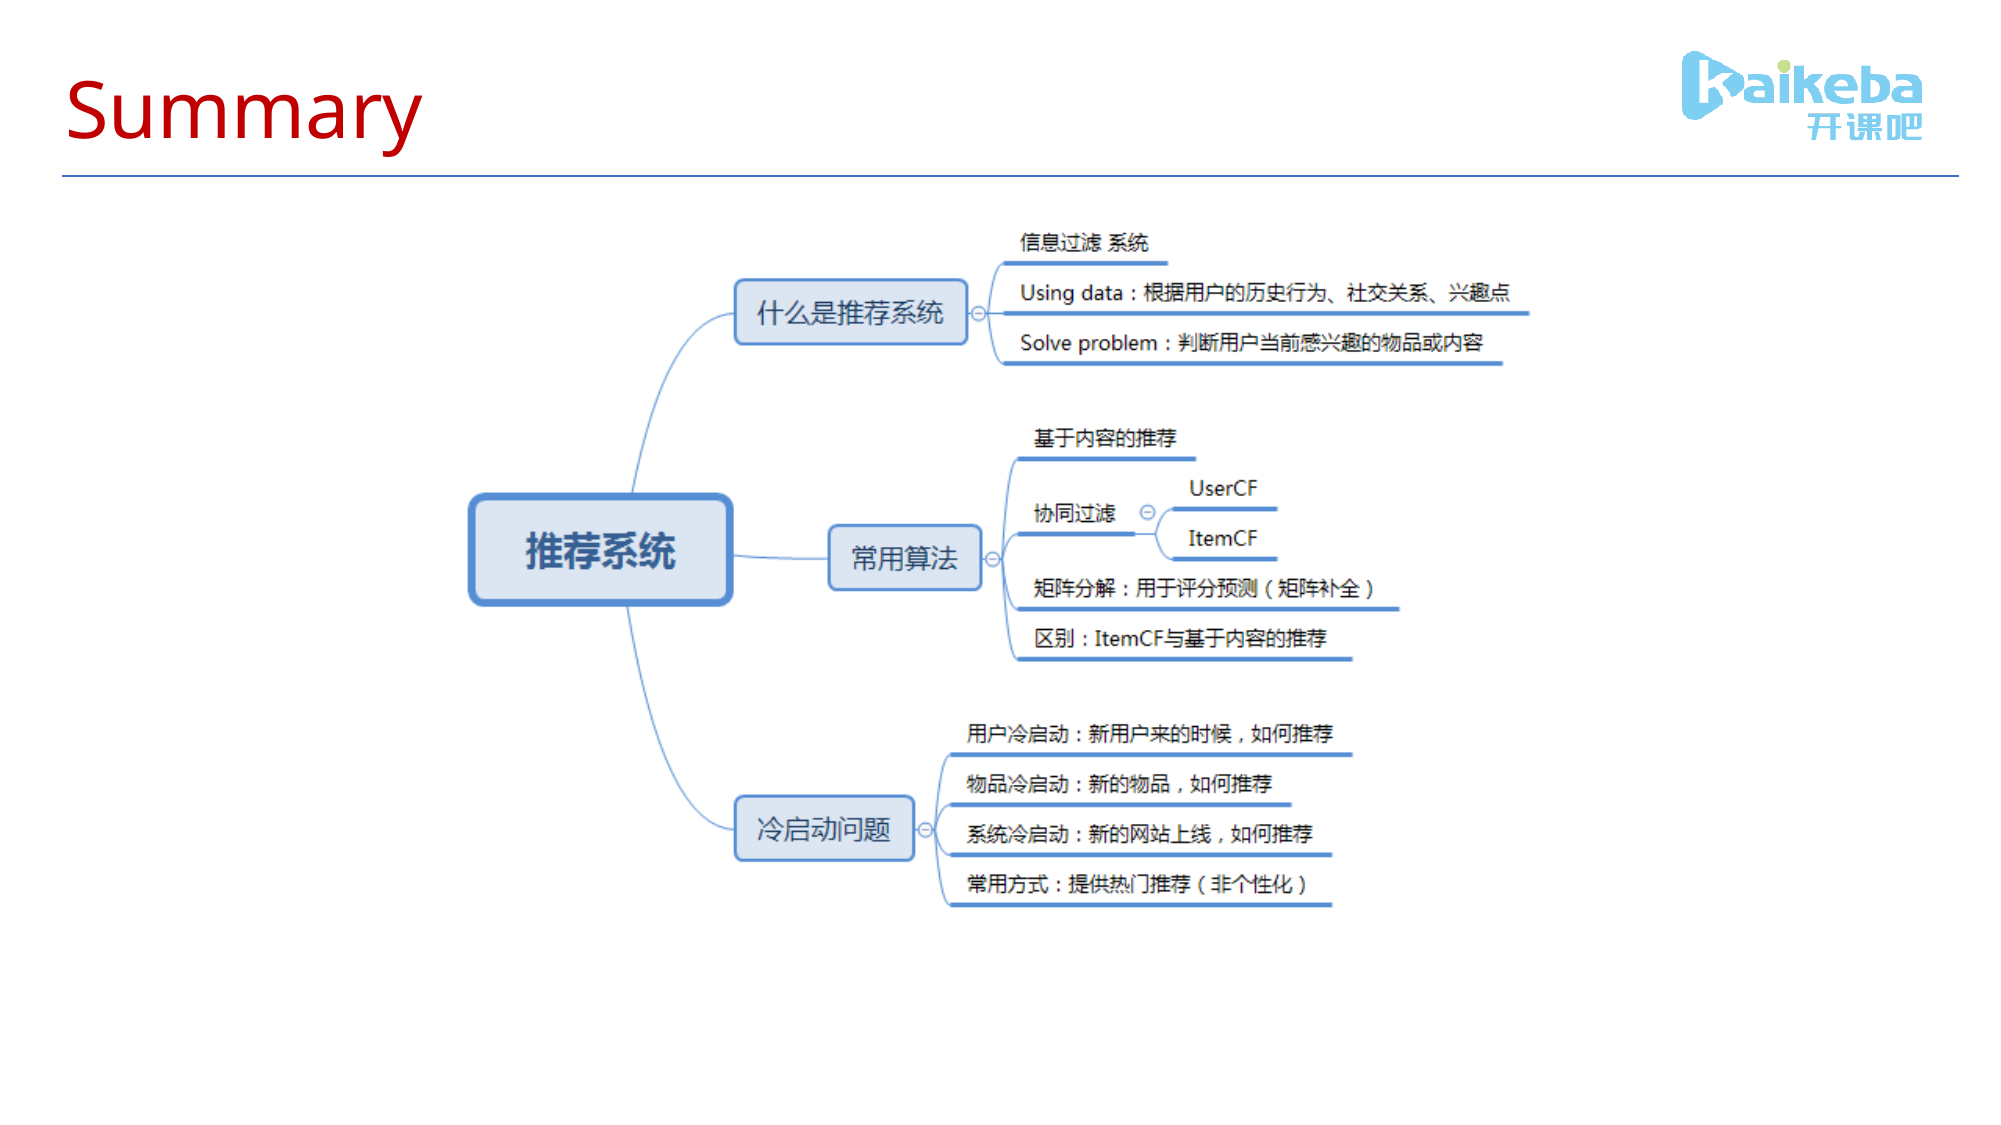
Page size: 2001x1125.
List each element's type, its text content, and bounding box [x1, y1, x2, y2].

title Summary [57, 59, 1728, 167]
picture [443, 194, 1557, 931]
text_box 城市计算： 出租车行程的总时间，交通流量预测，PM2.5预测 价格预测 北上广、比特币、短租数据集 竞猜 篮球联赛，预测那个团队能够获胜 医疗 肺癌检测，预测17个身体区域存在威胁的概率 金融科技： 风险控制，失信企业识别，用户违约预测，潜在企业客户预测 HR 员工离职预测 [1653, 21, 1950, 167]
